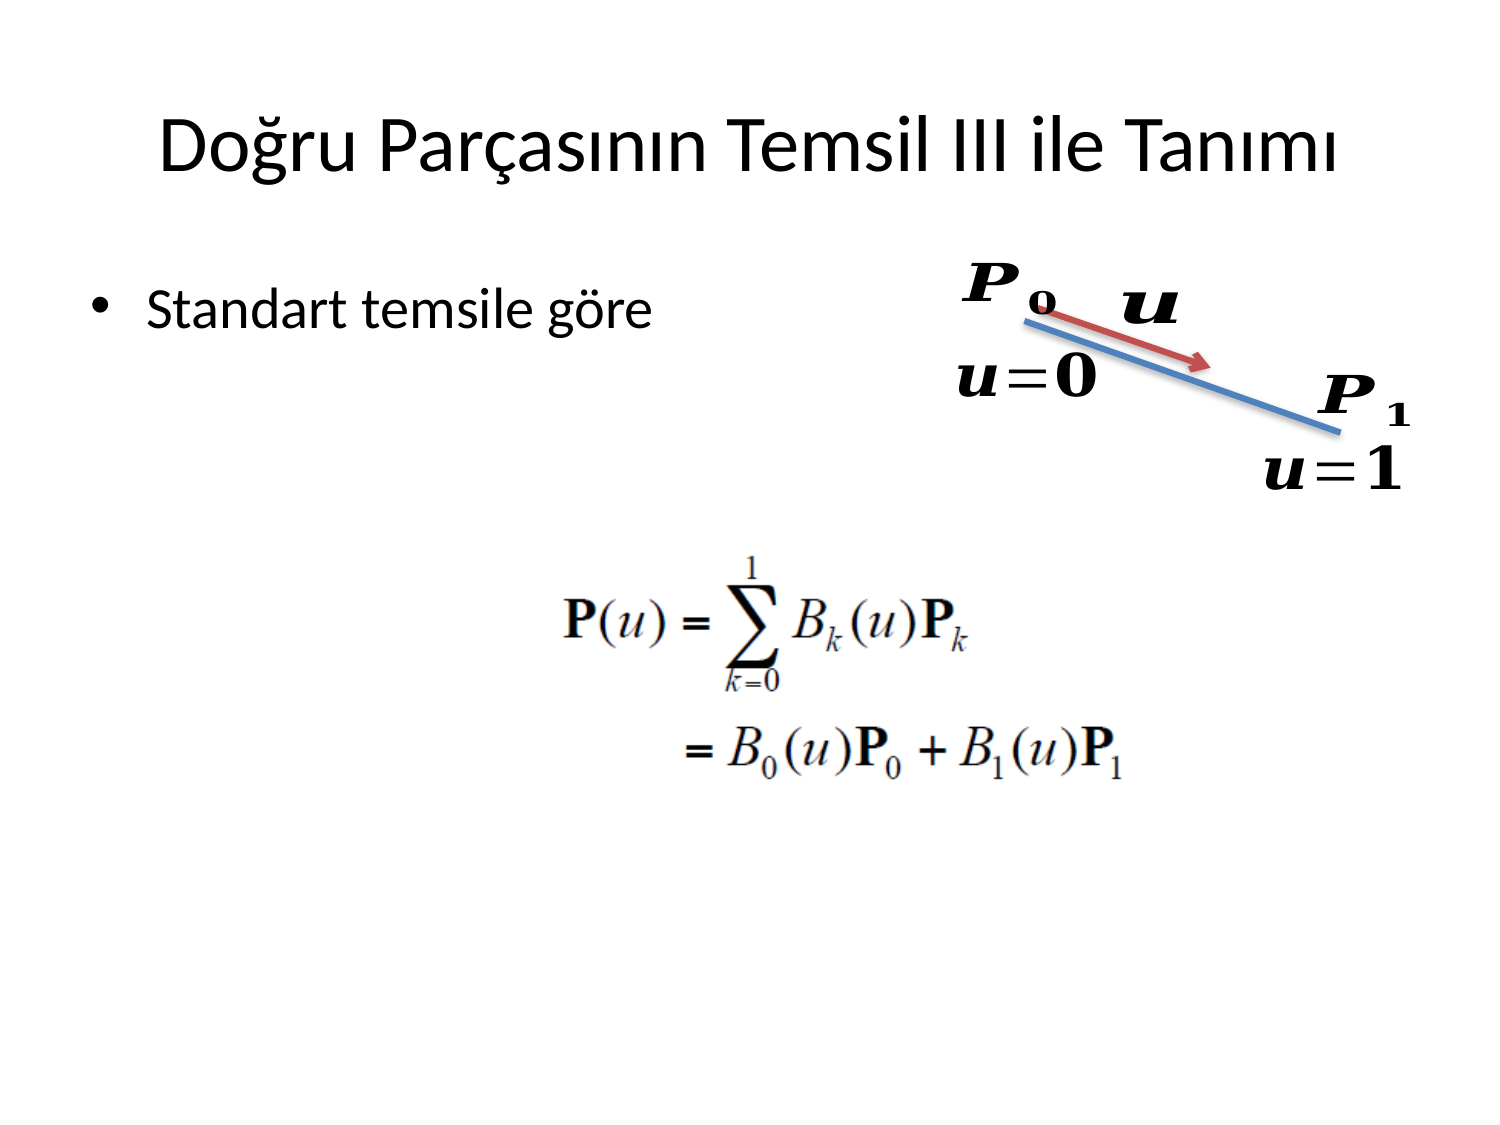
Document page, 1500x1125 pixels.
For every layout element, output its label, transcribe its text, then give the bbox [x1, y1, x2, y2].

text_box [1037, 307, 1211, 319]
picture [560, 550, 1146, 788]
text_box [1024, 320, 1341, 433]
title Doğru Parçasının Temsil III ile Tanımı [75, 45, 1425, 233]
